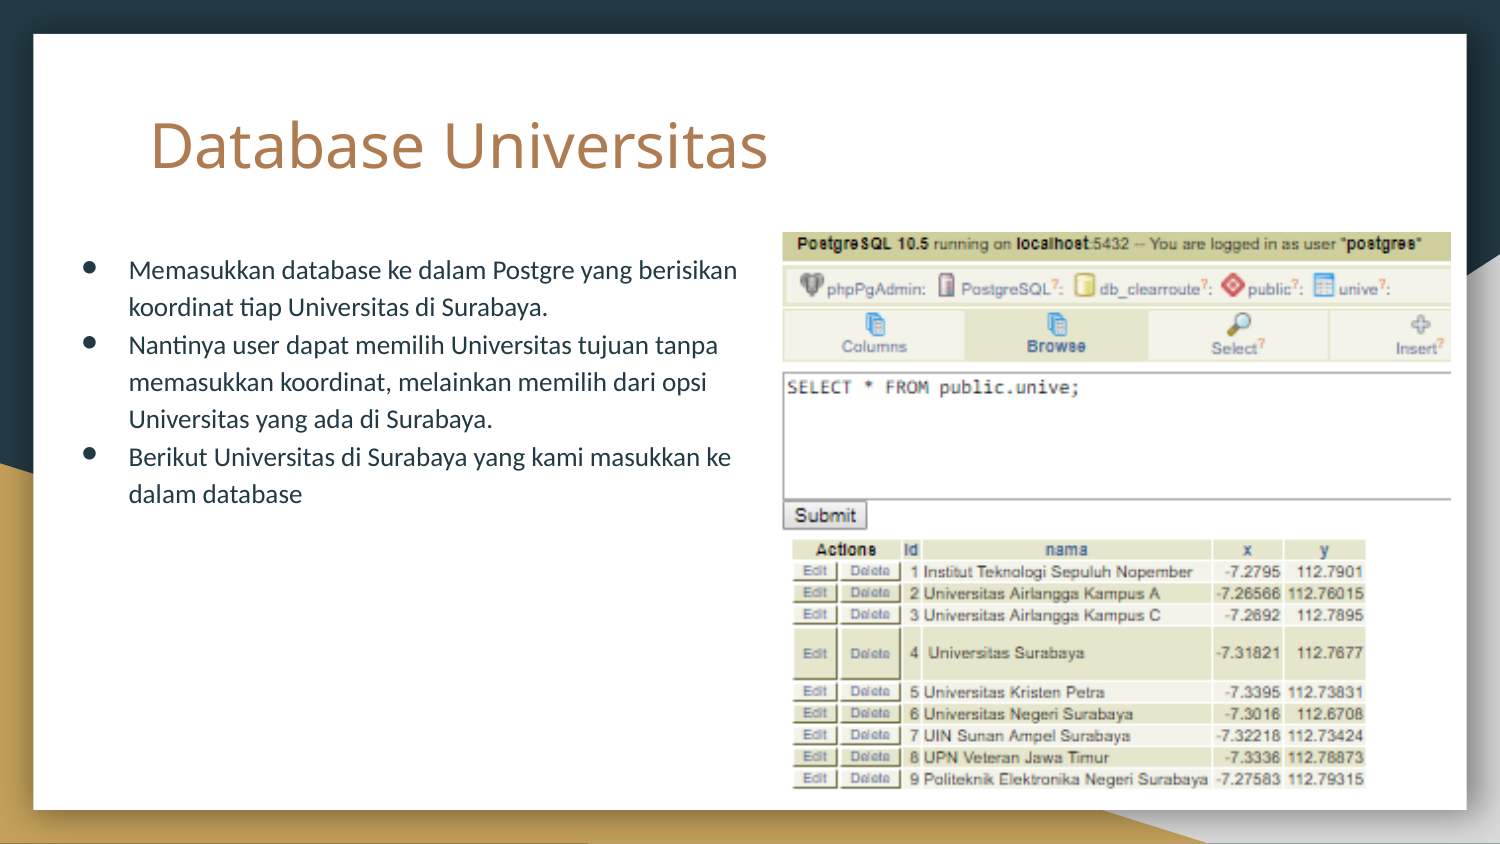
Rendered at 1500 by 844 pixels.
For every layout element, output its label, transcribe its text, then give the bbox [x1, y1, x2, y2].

title Database Universitas [134, 91, 1366, 232]
list Memasukkan database ke dalam Postgre yang berisikan koordinat tiap Universitas di Surabaya. Nantinya user dapat memilih Universitas tujuan tanpa memasukkan koordinat, melainkan memilih dari opsi Universitas yang ada di Surabaya. Berikut Universitas di Surabaya yang kami masukkan ke dalam database [66, 232, 777, 520]
picture [779, 232, 1451, 807]
